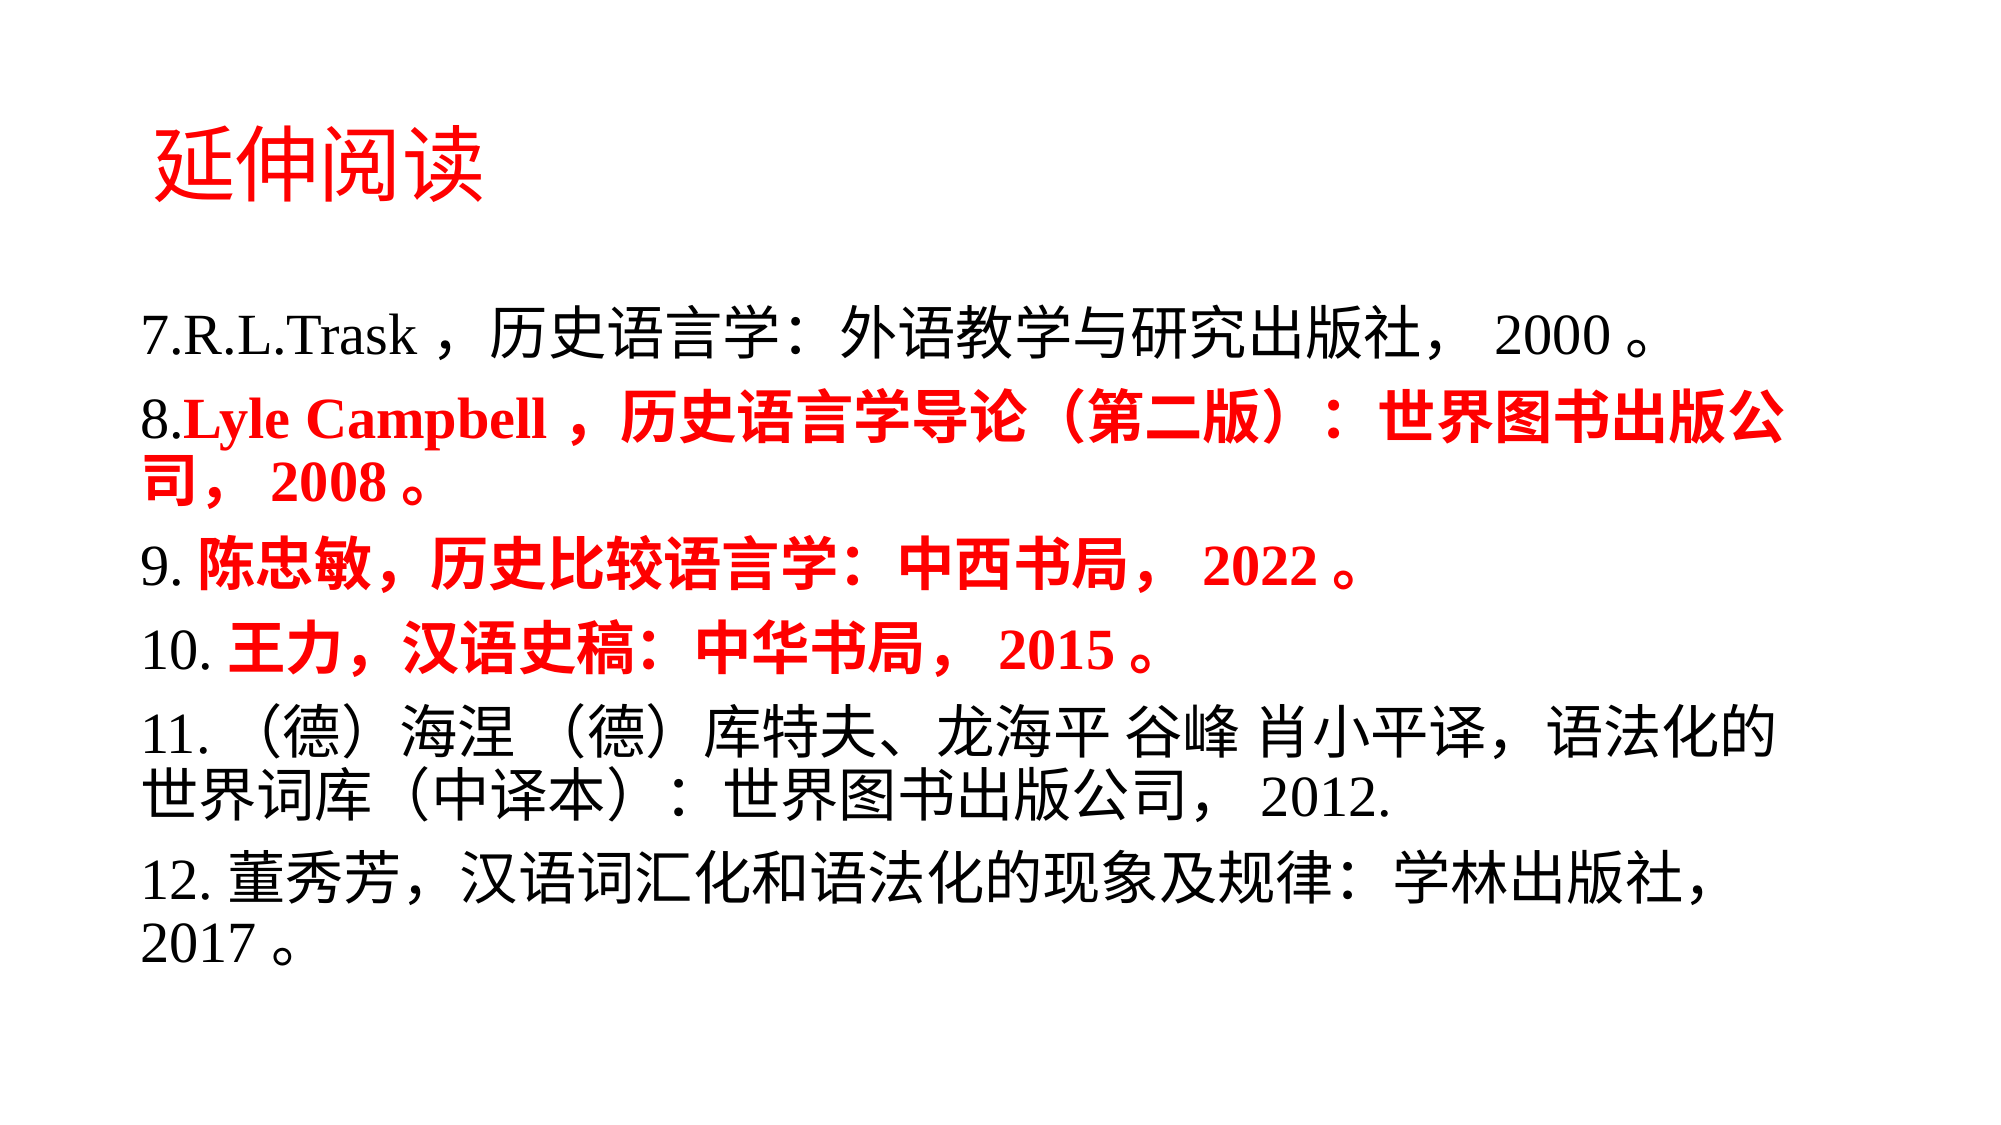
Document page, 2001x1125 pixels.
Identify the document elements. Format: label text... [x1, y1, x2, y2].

title 延伸阅读 [137, 59, 1863, 278]
list 7.R.L.Trask，历史语言学：外语教学与研究出版社，2000。 8.Lyle Campbell，历史语言学导论（第二版）：世界图书出版公司，2008。 9.陈忠敏，历史比较语言学：中西书局，2022。 10.王力，汉语史稿：中华书局，2015。 11.（德）海涅 （德）库特夫、龙海平 谷峰 肖小平译，语法化的世界词库（中译本）：世界图书出版公司，2012. 12.董秀芳，汉语词汇化和语法化的现象及规律：学林出版社， 2017。 [125, 297, 1850, 1090]
